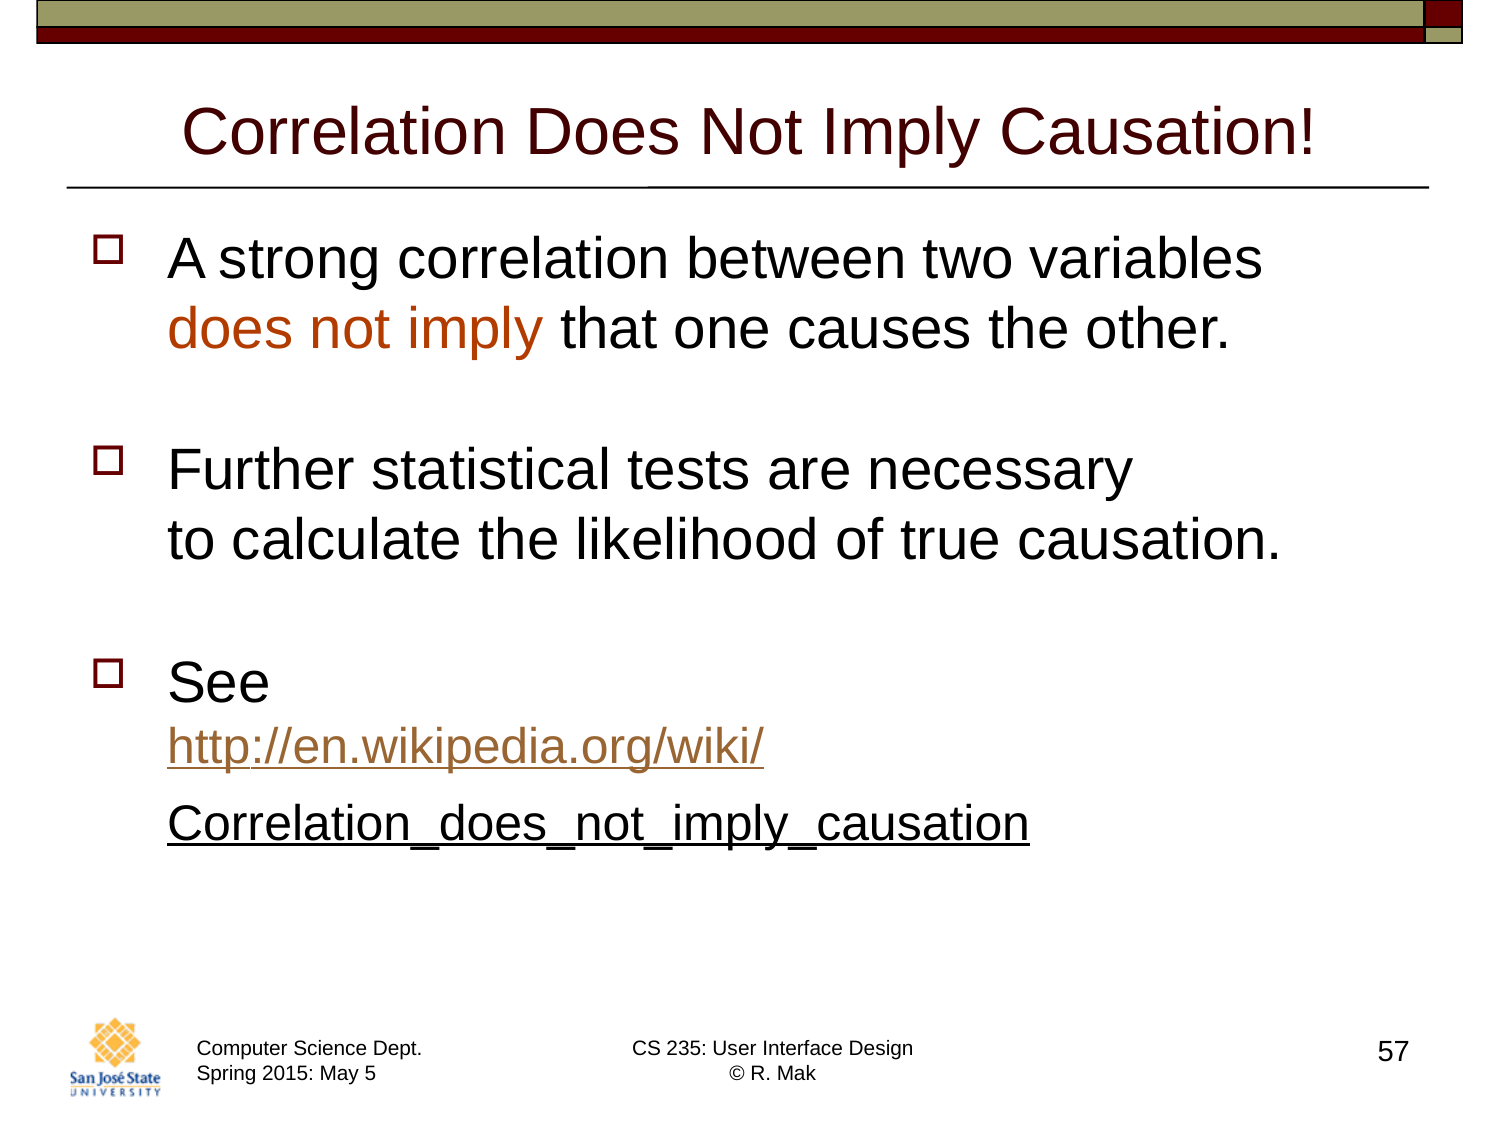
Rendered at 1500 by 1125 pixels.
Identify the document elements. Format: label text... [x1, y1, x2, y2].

title Correlation Does Not Imply Causation! [75, 67, 1425, 175]
slide_number 57 [1112, 1025, 1425, 1100]
list A strong correlation between two variables does not imply that one causes the other. Further statistical tests are necessary to calculate the likelihood of true causation. See http://en.wikipedia.org/wiki/Correlation_does_not_imply_causation [75, 212, 1425, 1006]
picture [60, 1012, 166, 1112]
